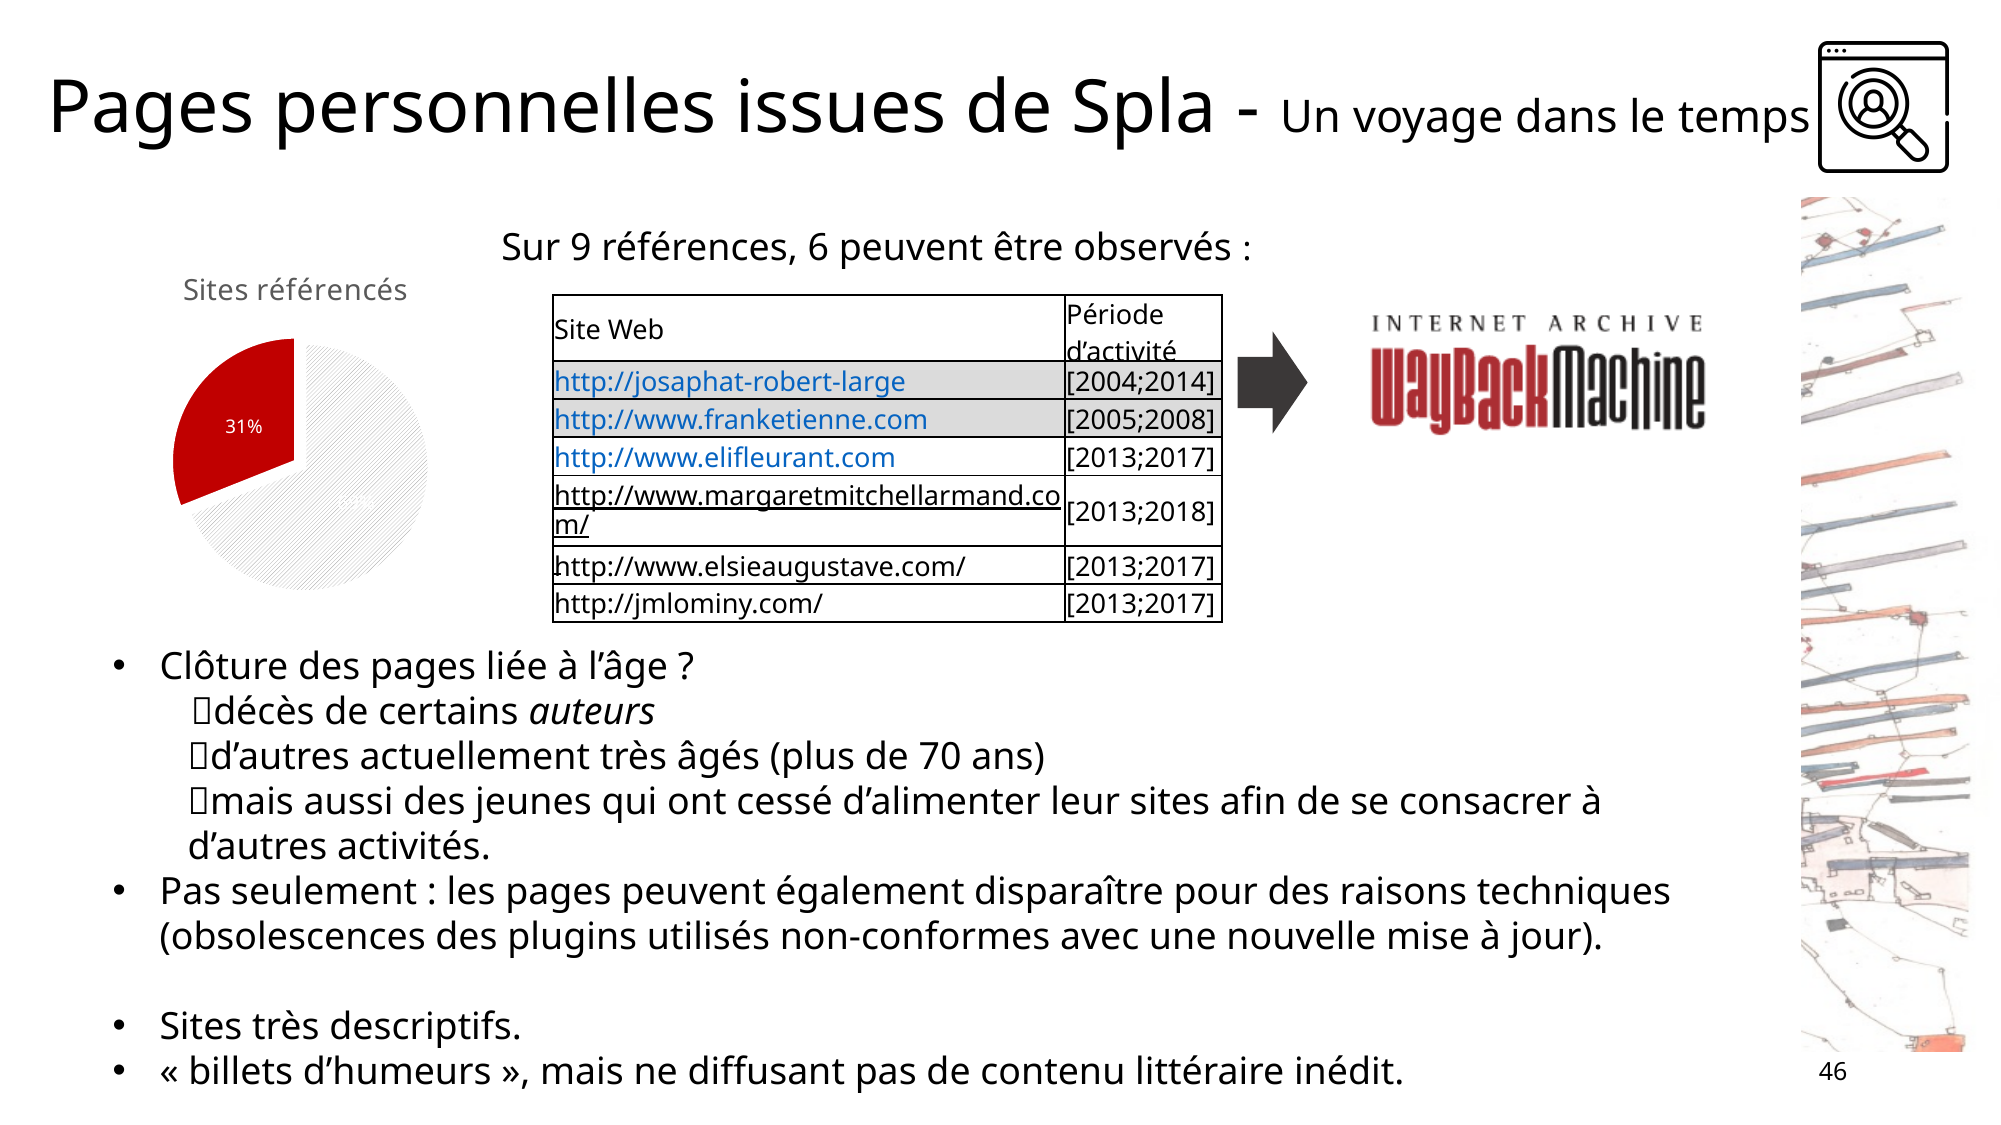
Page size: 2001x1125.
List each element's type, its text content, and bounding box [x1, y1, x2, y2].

table_cell http://josaphat-robert-large [592, 362, 1064, 398]
text_box [1236, 328, 1309, 437]
text_box Clôture des pages liée à l’âge ? décès de certains auteurs d’autres actuellement très âgés (plus de 70 ans) mais aussi des jeunes qui ont cessé d’alimenter leur sites afin de se consacrer à d’autres activités. Pas seulement : les pages peuvent également disparaître pour des raisons techniques (obsolescences des plugins utilisés non-conformes avec une nouvelle mise à jour). Sites très descriptifs. « billets d’humeurs », mais ne diffusant pas de contenu littéraire inédit. [97, 634, 1762, 1099]
table_cell [2004;2014] [1066, 362, 1221, 398]
table_cell [2013;2017] [1066, 585, 1221, 621]
table_cell [2005;2008] [1066, 400, 1221, 436]
table_cell http://www.elifleurant.com [592, 438, 1064, 475]
table_cell [2013;2018] [1066, 476, 1221, 545]
table_cell [2013;2017] [1066, 547, 1221, 583]
table_header Période d’activité [1066, 296, 1221, 360]
table_cell http://www.elsieaugustave.com/ [592, 547, 1064, 583]
picture [1801, 197, 2000, 1052]
table_cell http://www.margaretmitchellarmand.com/ [592, 476, 1064, 545]
slide_number 46 [1412, 1042, 1863, 1103]
table_cell http://jmlominy.com/ [554, 585, 1064, 621]
title Pages personnelles issues de Spla - Un voyage dans le temps [32, 57, 1817, 160]
text_box Sur 9 références, 6 peuvent être observés : [486, 215, 1267, 275]
picture [1817, 41, 1949, 173]
table_cell http://www.franketienne.com [592, 400, 1064, 436]
table_cell [2013;2017] [1066, 438, 1221, 475]
picture [1337, 289, 1722, 445]
chart [0, 245, 592, 604]
table_header Site Web [592, 296, 1064, 360]
